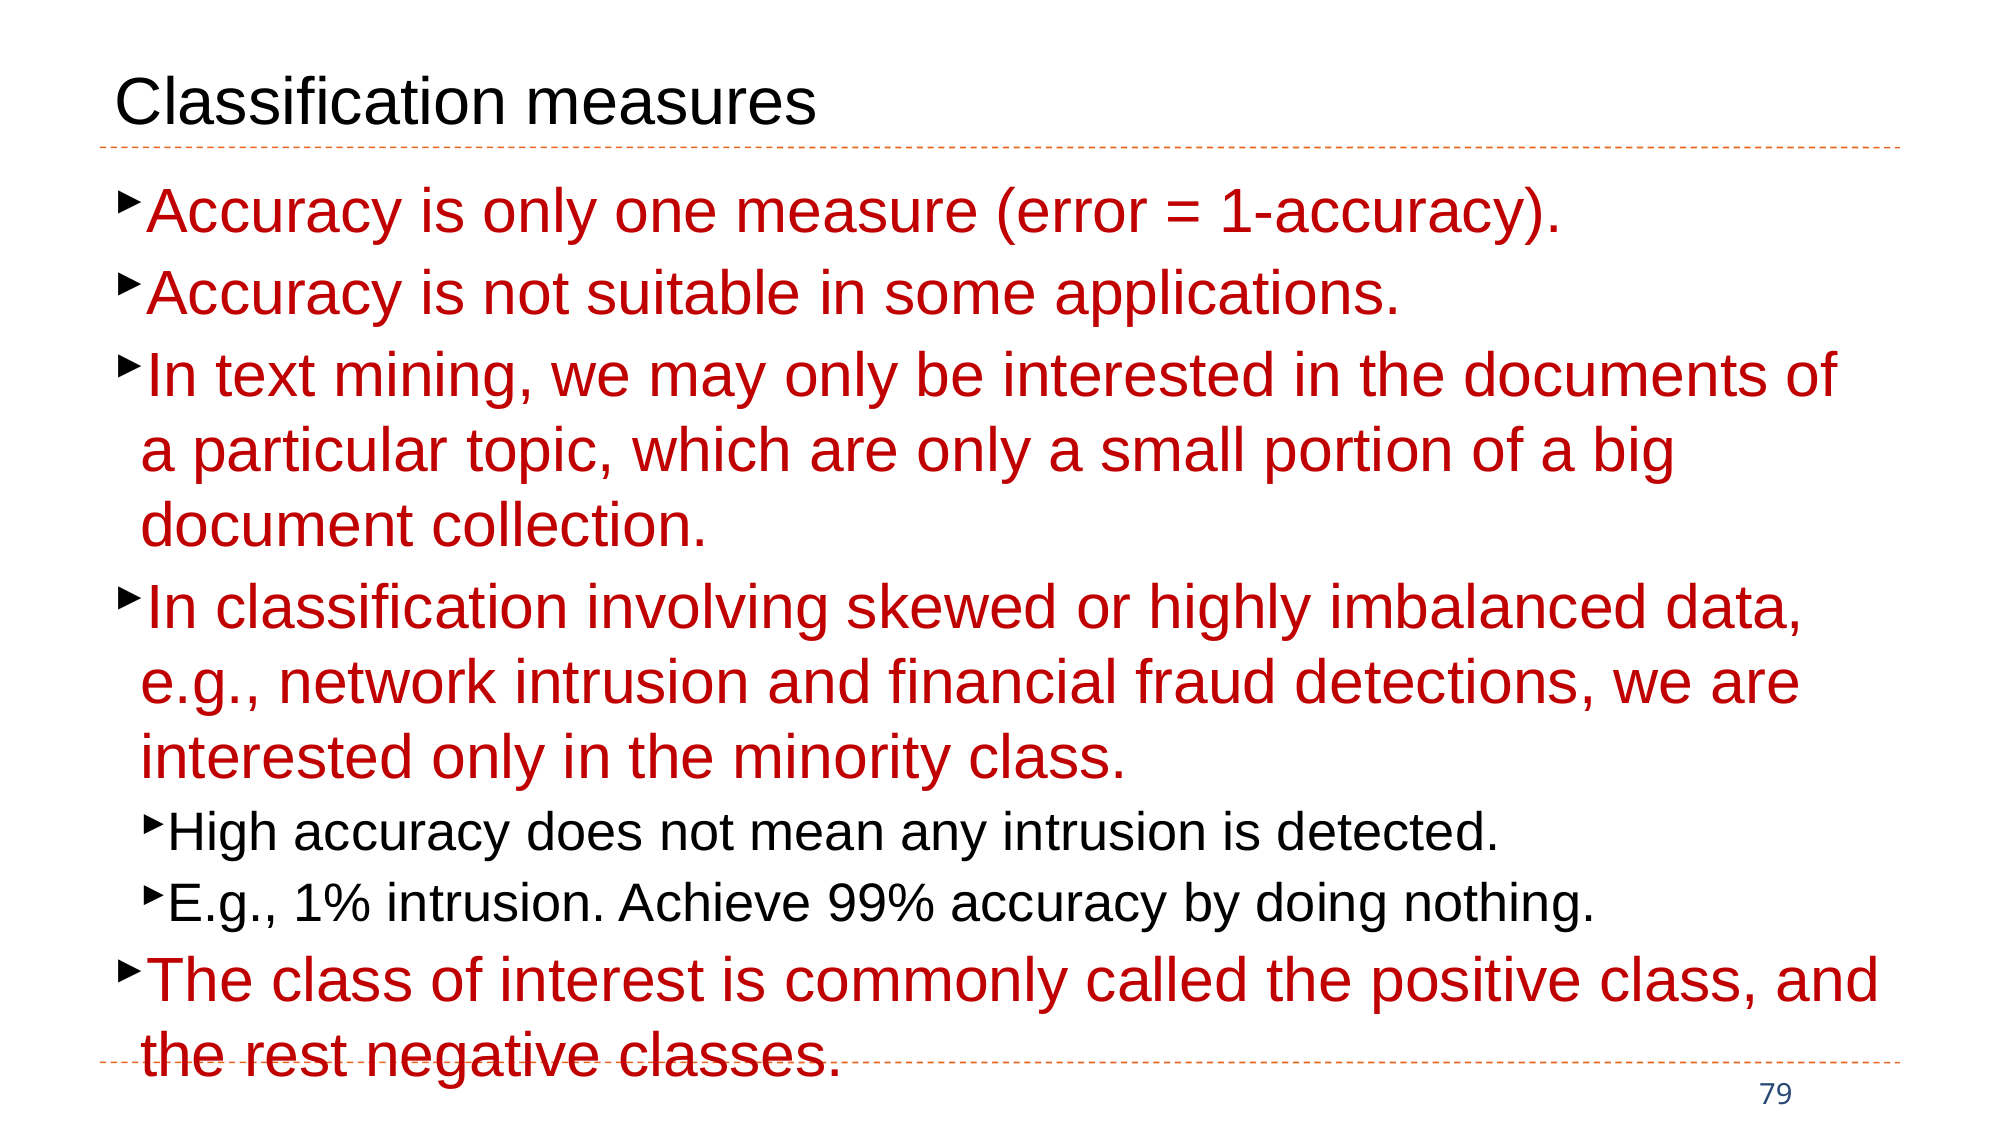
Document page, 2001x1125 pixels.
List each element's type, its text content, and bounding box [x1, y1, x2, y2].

title Classification measures [99, 24, 1900, 146]
list Accuracy is only one measure (error = 1-accuracy). Accuracy is not suitable in some applications. In text mining, we may only be interested in the documents of a particular topic, which are only a small portion of a big document collection. In classification involving skewed or highly imbalanced data, e.g., network intrusion and financial fraud detections, we are interested only in the minority class. High accuracy does not mean any intrusion is detected. E.g., 1% intrusion. Achieve 99% accuracy by doing nothing. The class of interest is commonly called the positive class, and the rest negative classes. [99, 162, 1900, 1050]
